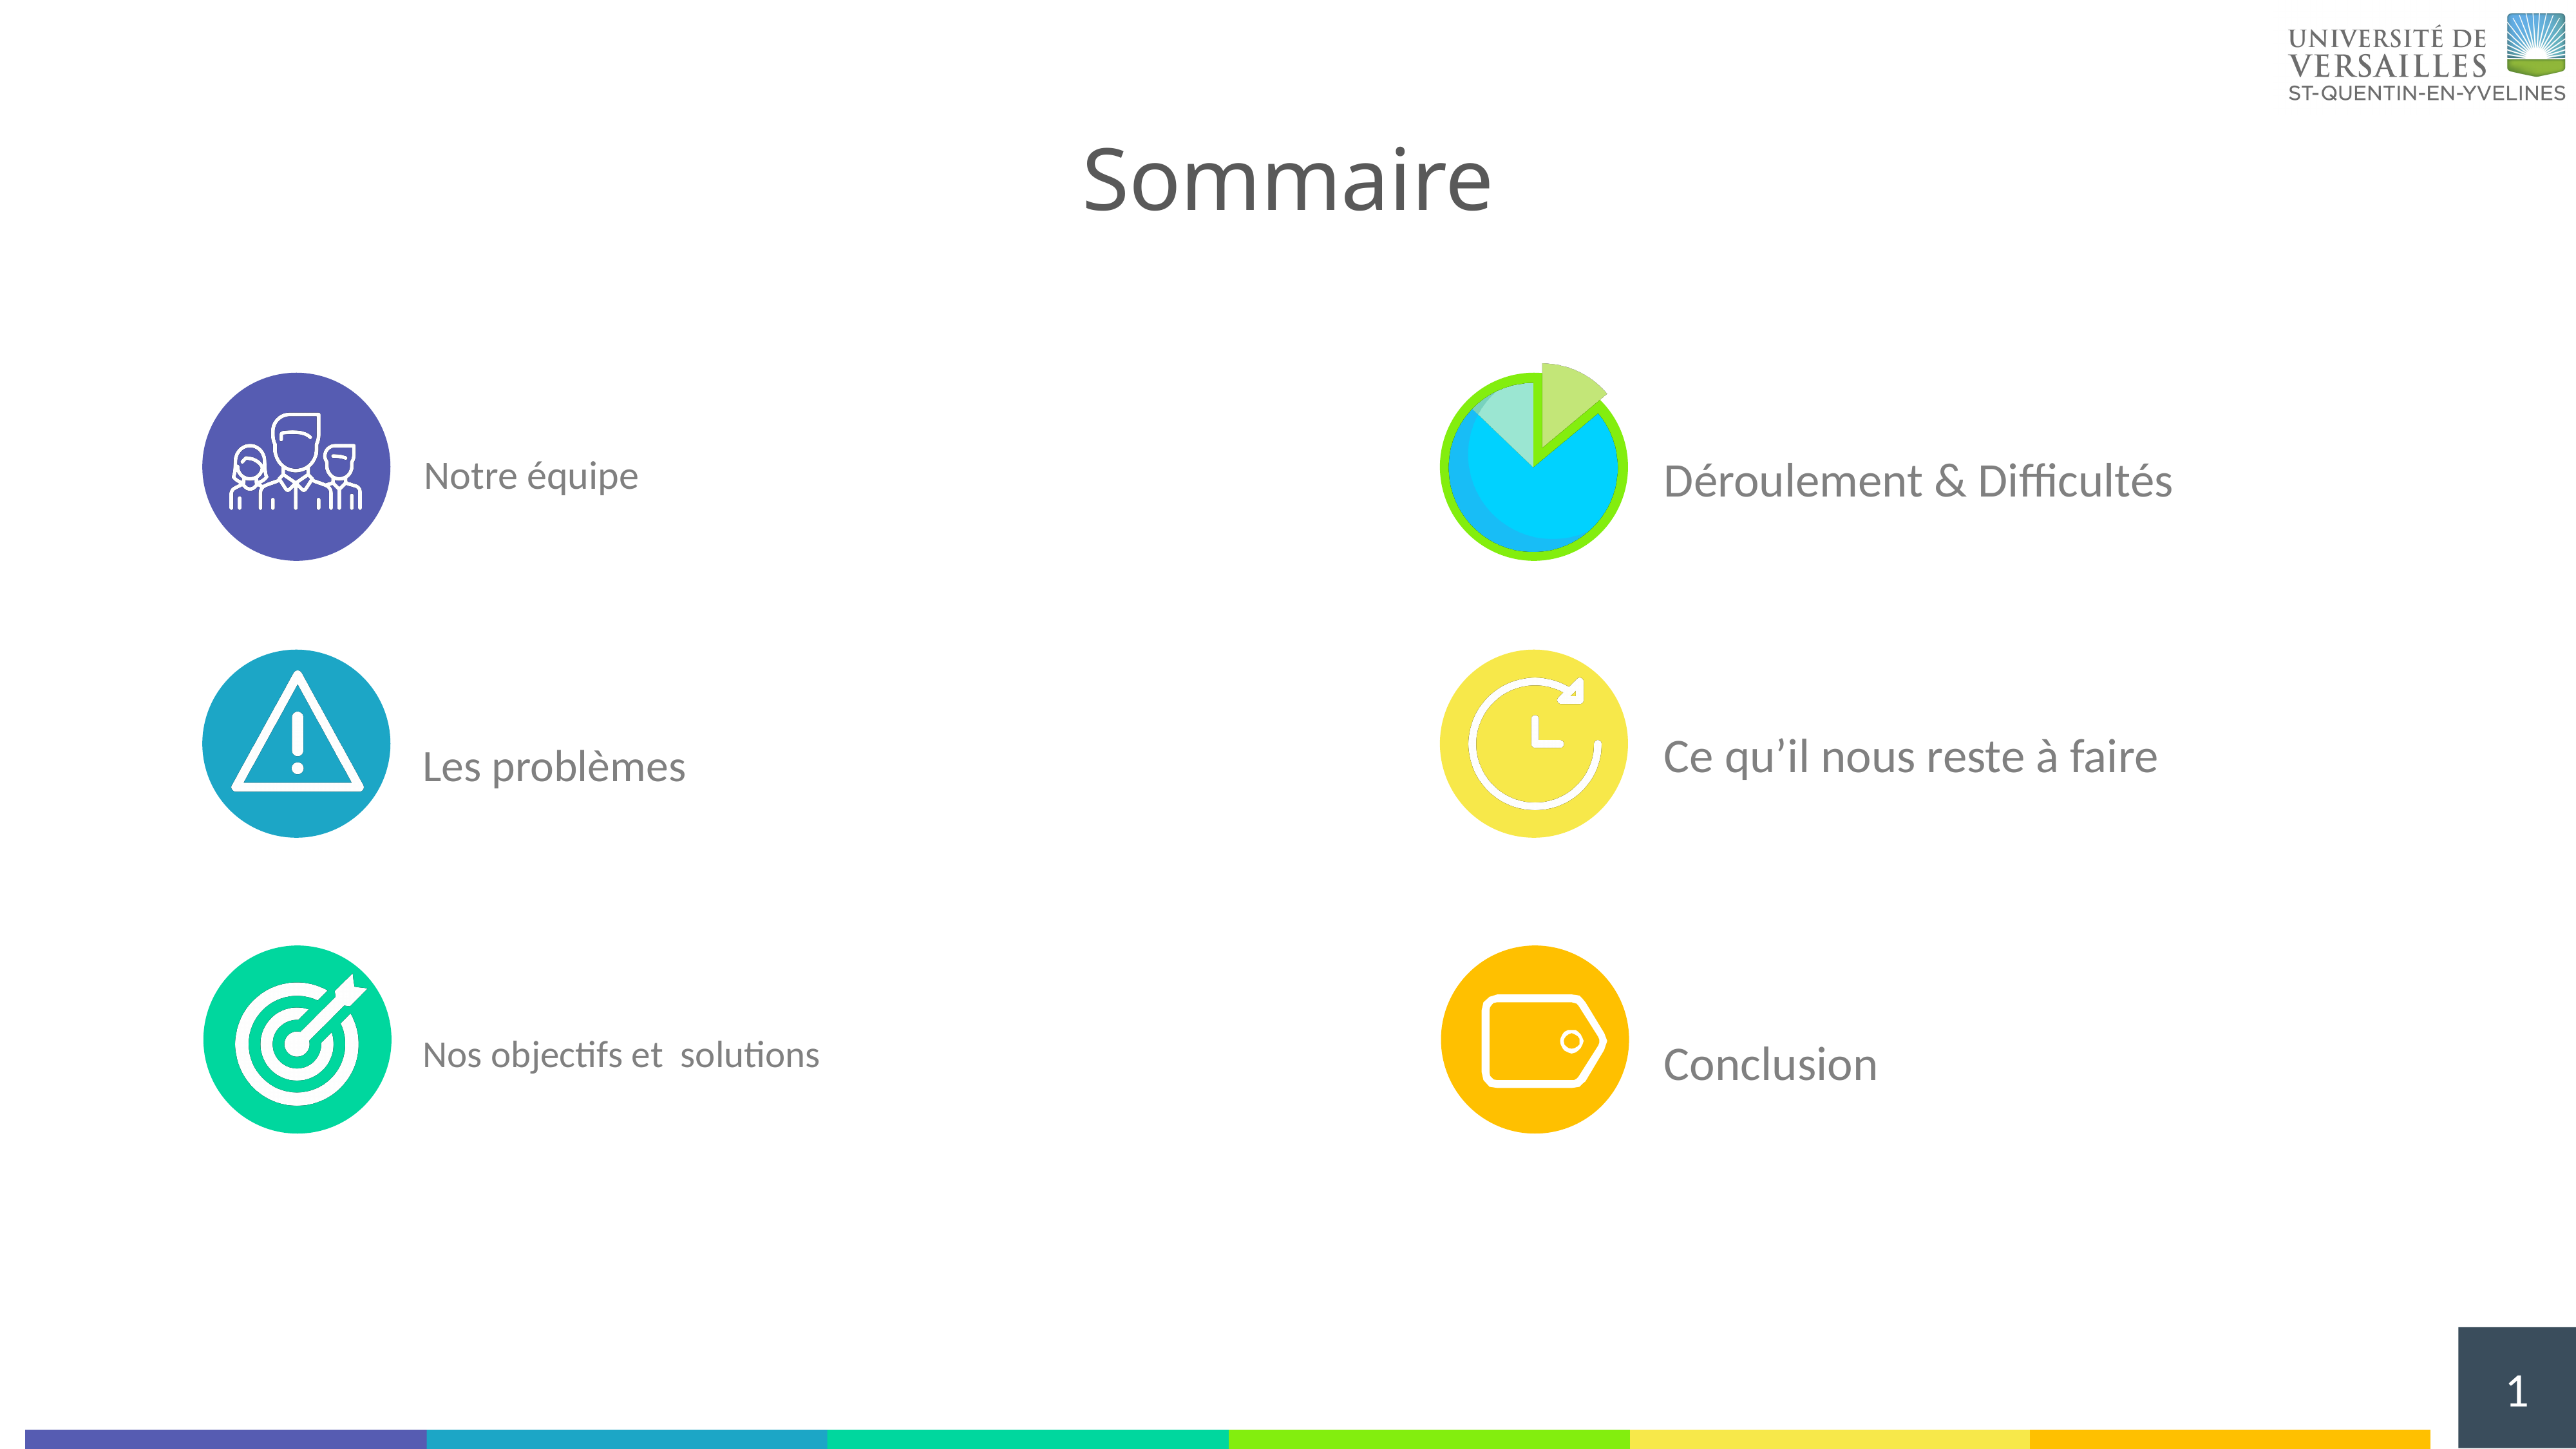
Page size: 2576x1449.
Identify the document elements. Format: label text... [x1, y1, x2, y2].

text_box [1441, 945, 1629, 1134]
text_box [2458, 1327, 2576, 1448]
text_box Conclusion [1651, 1007, 2217, 1168]
text_box Ce qu’il nous reste à faire [1651, 699, 2217, 860]
text_box [25, 1430, 79, 1449]
text_box [1683, 1430, 2030, 1449]
text_box Nos objectifs et solutions [410, 1007, 975, 1091]
picture [2273, 0, 2576, 115]
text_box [203, 945, 392, 1134]
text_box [202, 649, 391, 838]
text_box [2030, 1430, 2430, 1449]
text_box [202, 372, 391, 562]
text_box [1439, 649, 1629, 838]
text_box Notre équipe [411, 426, 717, 513]
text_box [1439, 363, 1629, 562]
text_box Les problèmes [410, 712, 997, 807]
text_box Déroulement & Difficultés [1651, 423, 2217, 585]
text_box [79, 1429, 1683, 1449]
text_box Sommaire [0, 111, 2576, 241]
